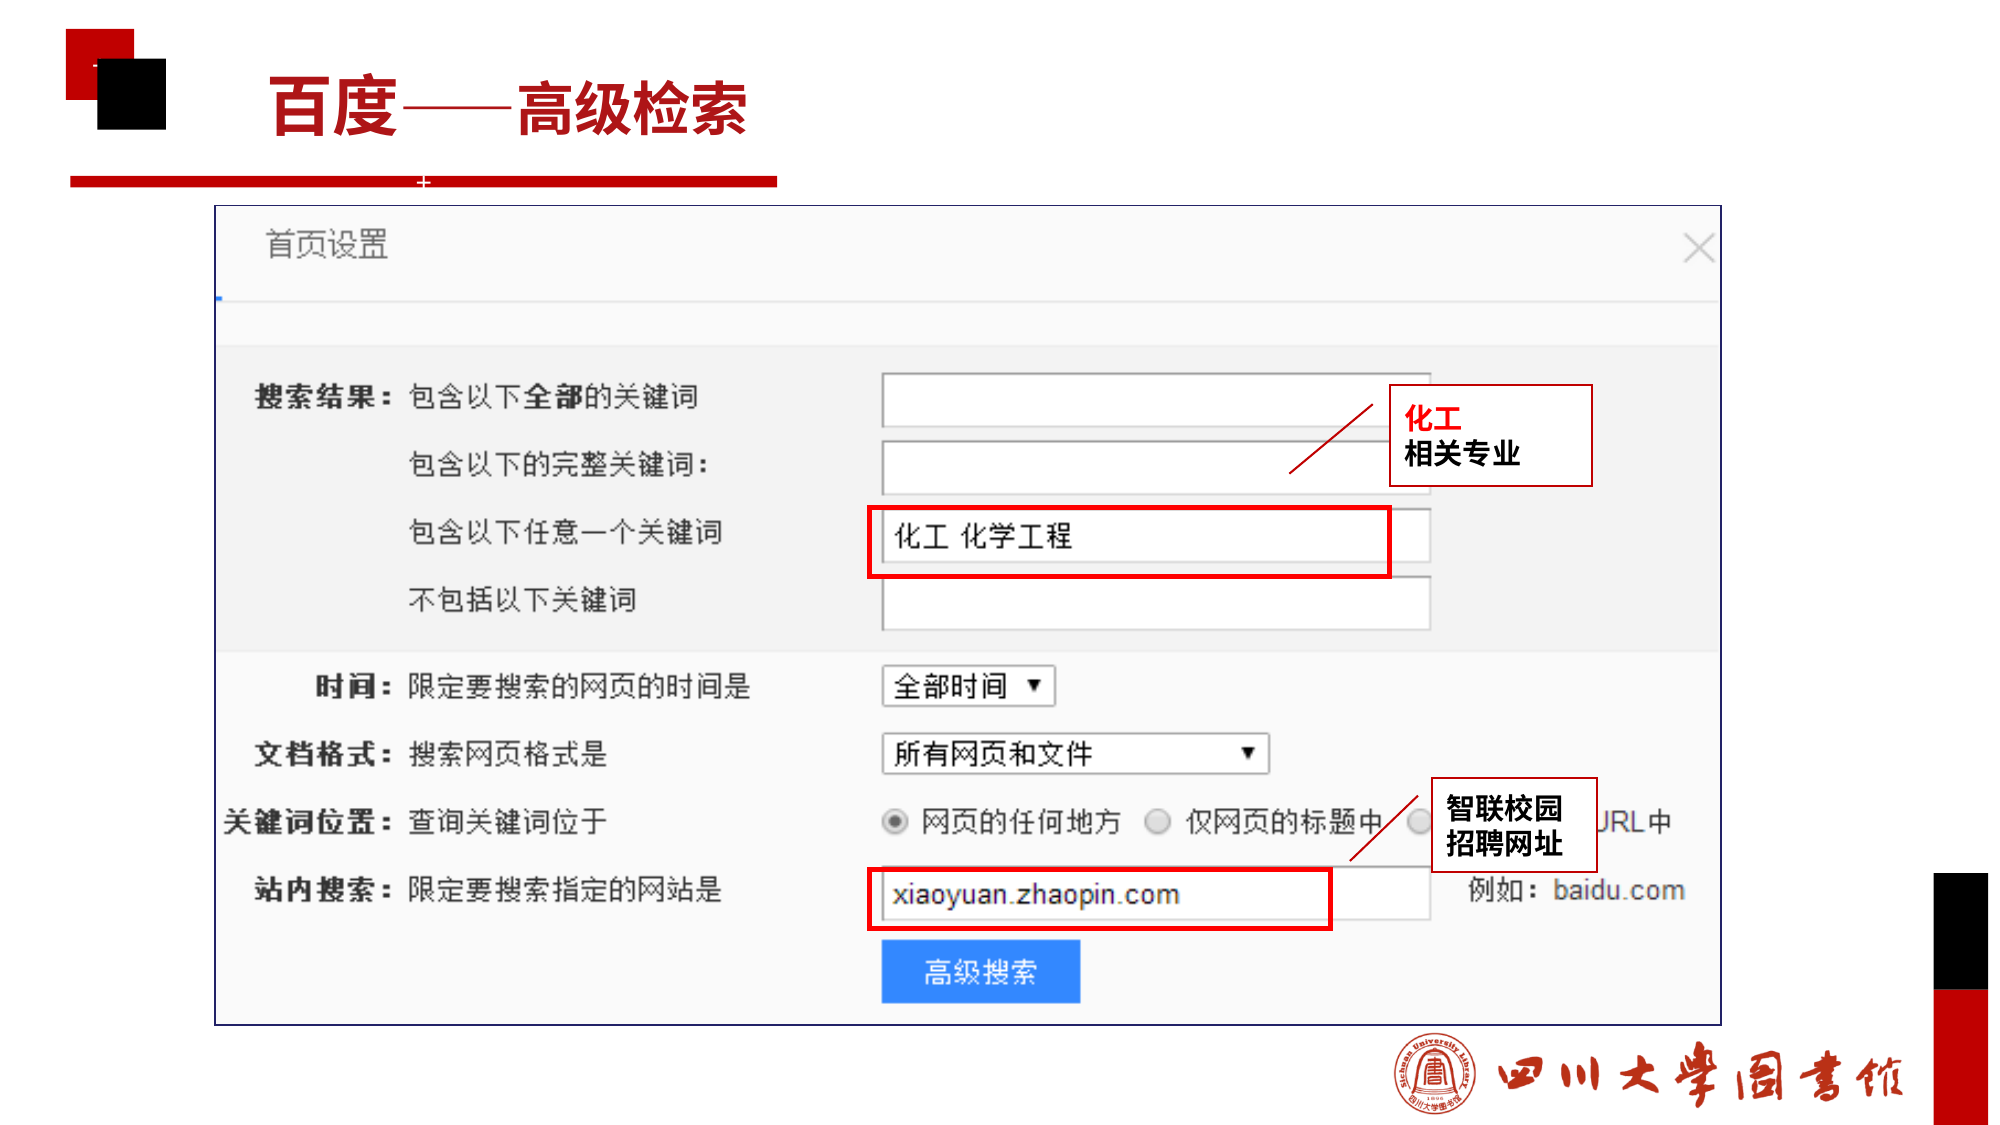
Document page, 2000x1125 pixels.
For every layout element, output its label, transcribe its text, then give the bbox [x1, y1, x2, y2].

picture [1393, 1031, 1903, 1115]
picture [215, 206, 1721, 1025]
text_box 百度——高级检索 [176, 56, 764, 151]
